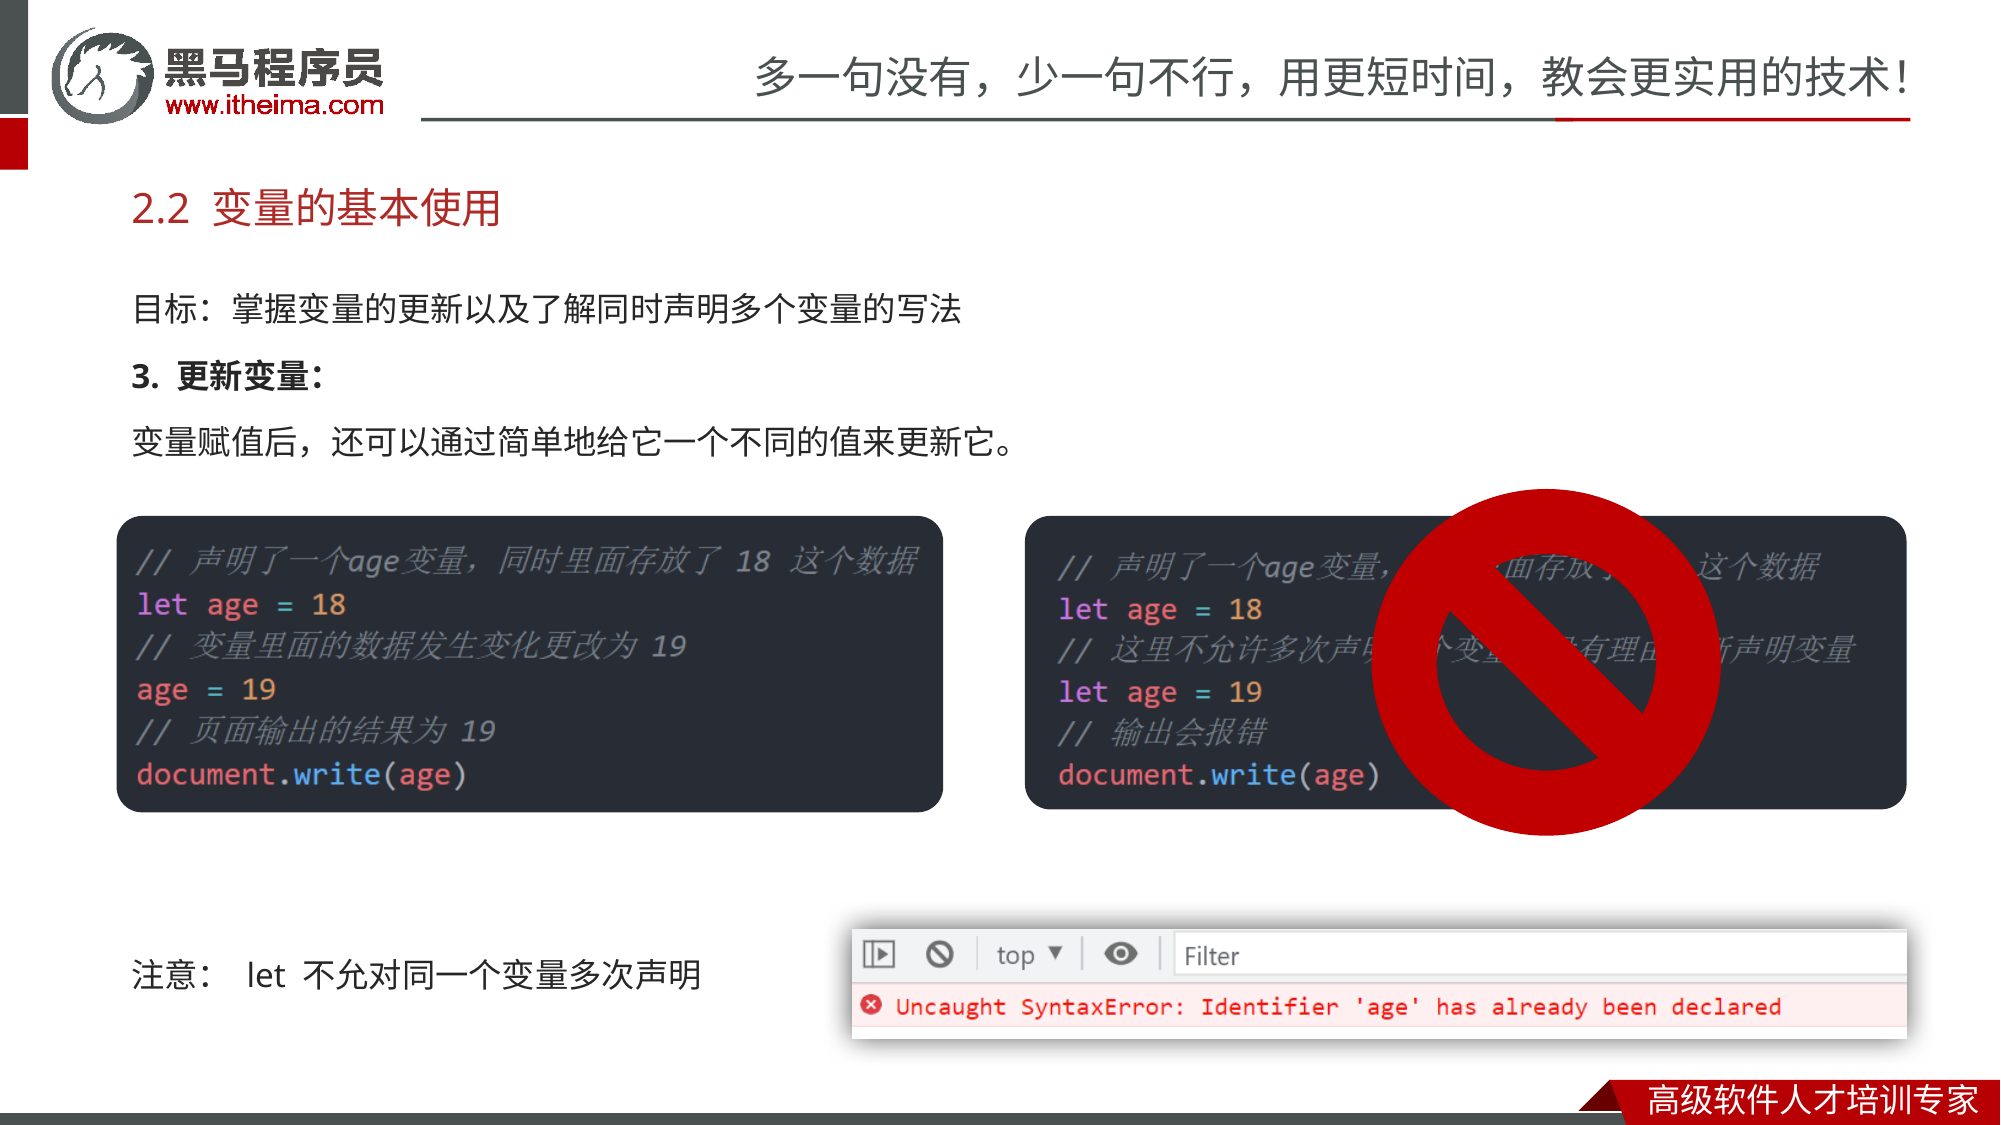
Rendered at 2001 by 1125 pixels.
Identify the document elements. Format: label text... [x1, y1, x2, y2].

picture [50, 26, 384, 125]
text_box [1451, 486, 1641, 514]
picture [1024, 515, 1907, 810]
text_box [1464, 818, 1628, 838]
picture [852, 929, 1907, 1040]
title 2.2 变量的基本使用 [116, 164, 1876, 250]
list 目标：掌握变量的更新以及了解同时声明多个变量的写法 3. 更新变量： 变量赋值后，还可以通过简单地给它一个不同的值来更新它。 注意： let 不允对同一个变量多次声明 [116, 260, 1876, 1008]
picture [116, 515, 944, 813]
